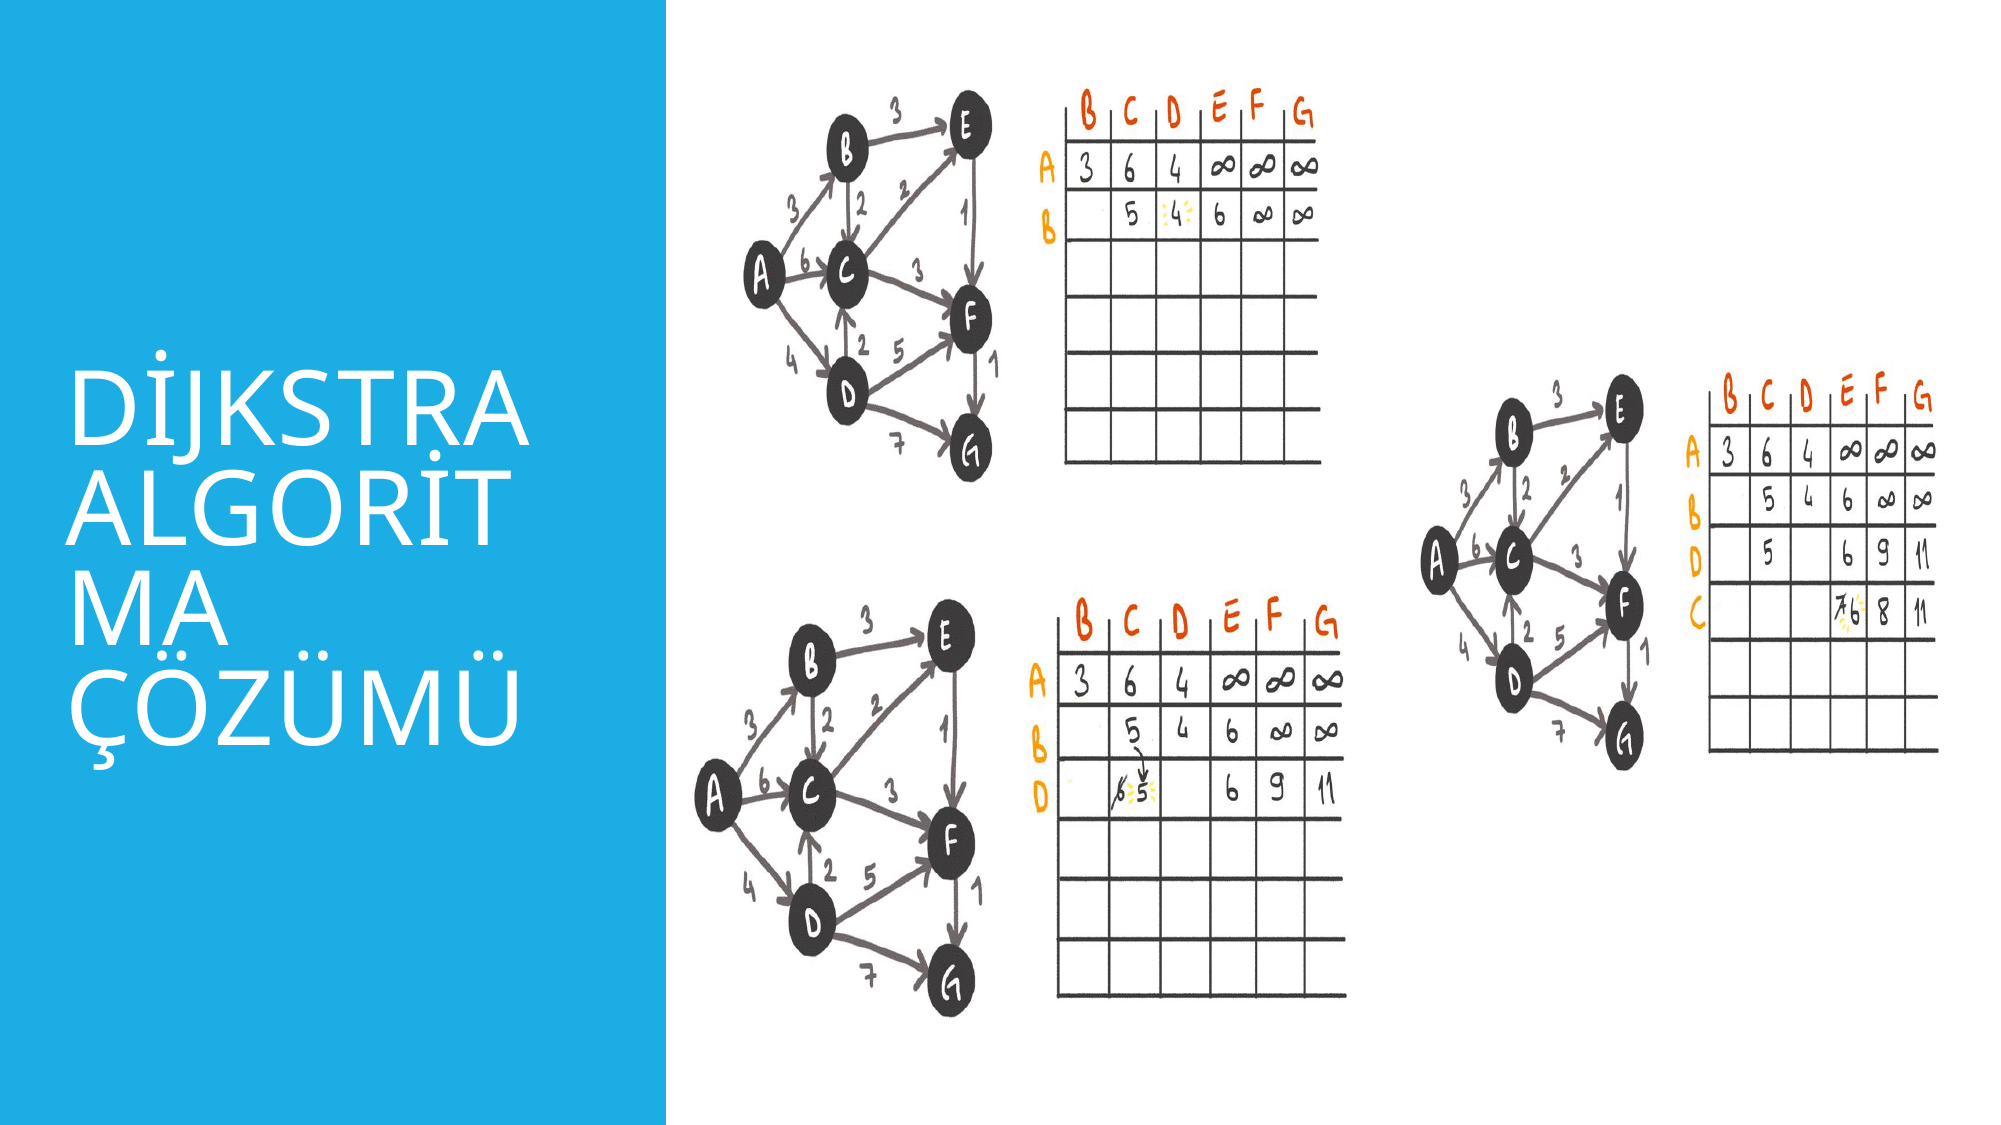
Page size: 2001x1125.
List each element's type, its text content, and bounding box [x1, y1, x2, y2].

picture [1398, 307, 1950, 818]
picture [665, 528, 1361, 1067]
title Dijkstra Algoritma Çözümü [50, 104, 614, 1026]
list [718, 24, 1335, 523]
text_box [0, 0, 667, 1125]
